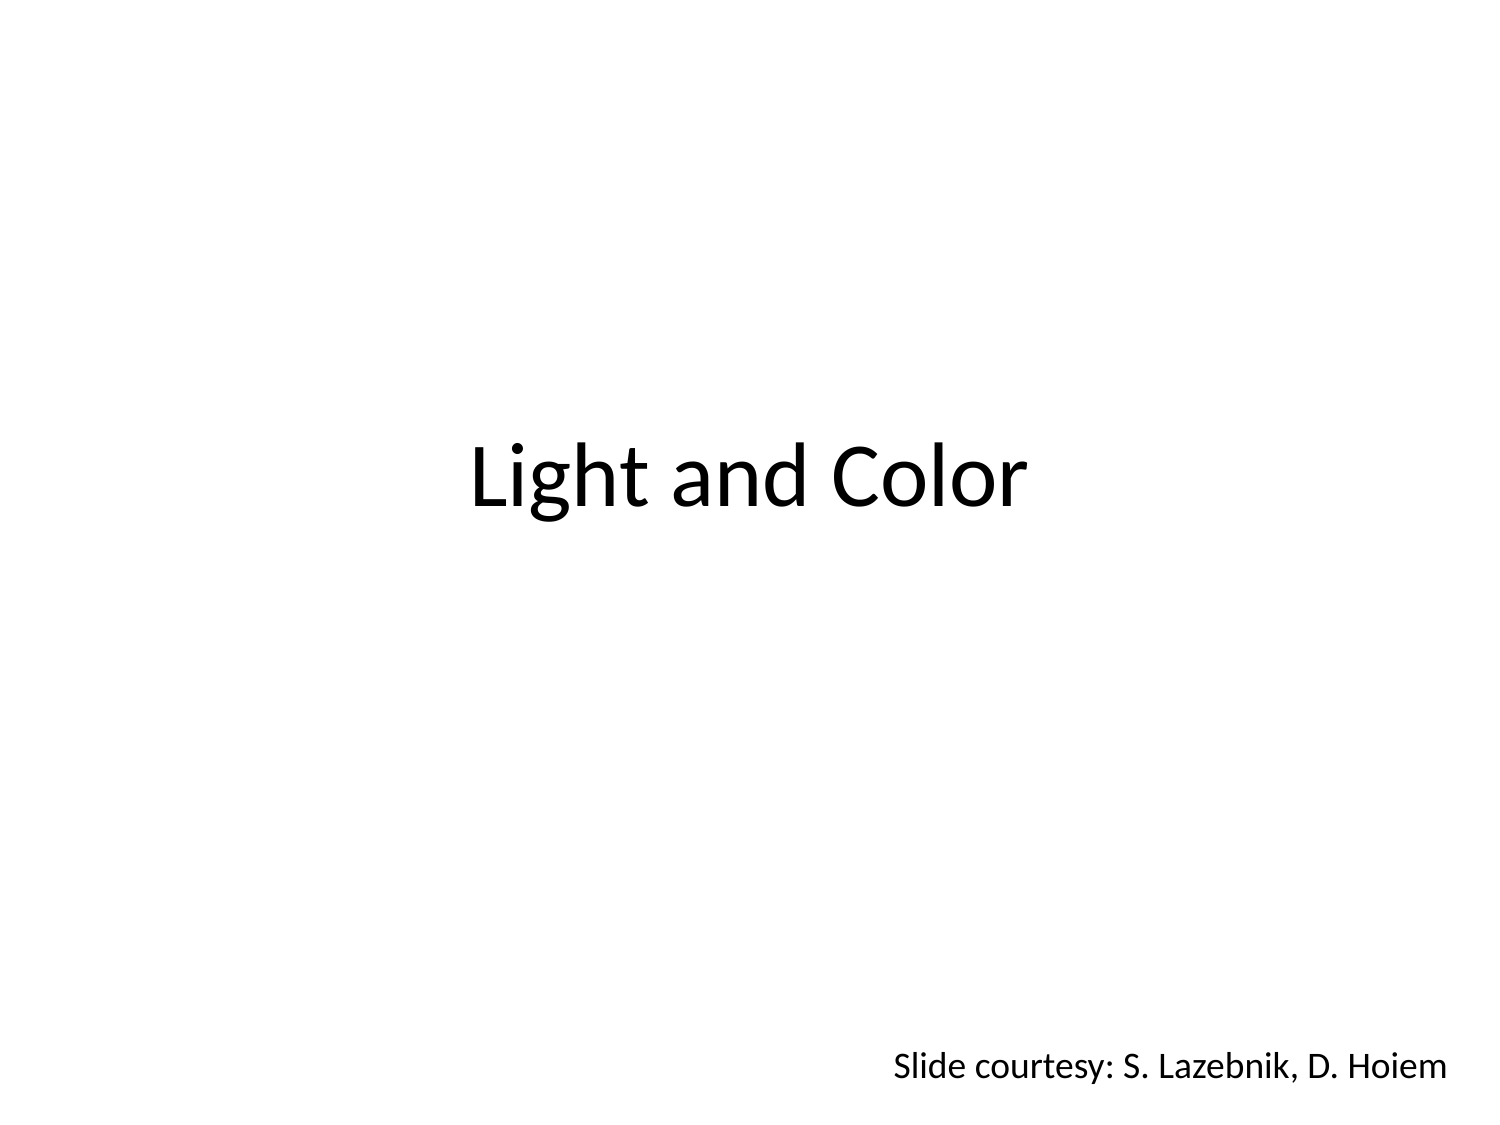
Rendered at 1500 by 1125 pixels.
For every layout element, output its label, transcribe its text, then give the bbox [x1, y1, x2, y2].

title Light and Color [112, 349, 1388, 591]
text_box Slide courtesy: S. Lazebnik, D. Hoiem [537, 1033, 1464, 1094]
